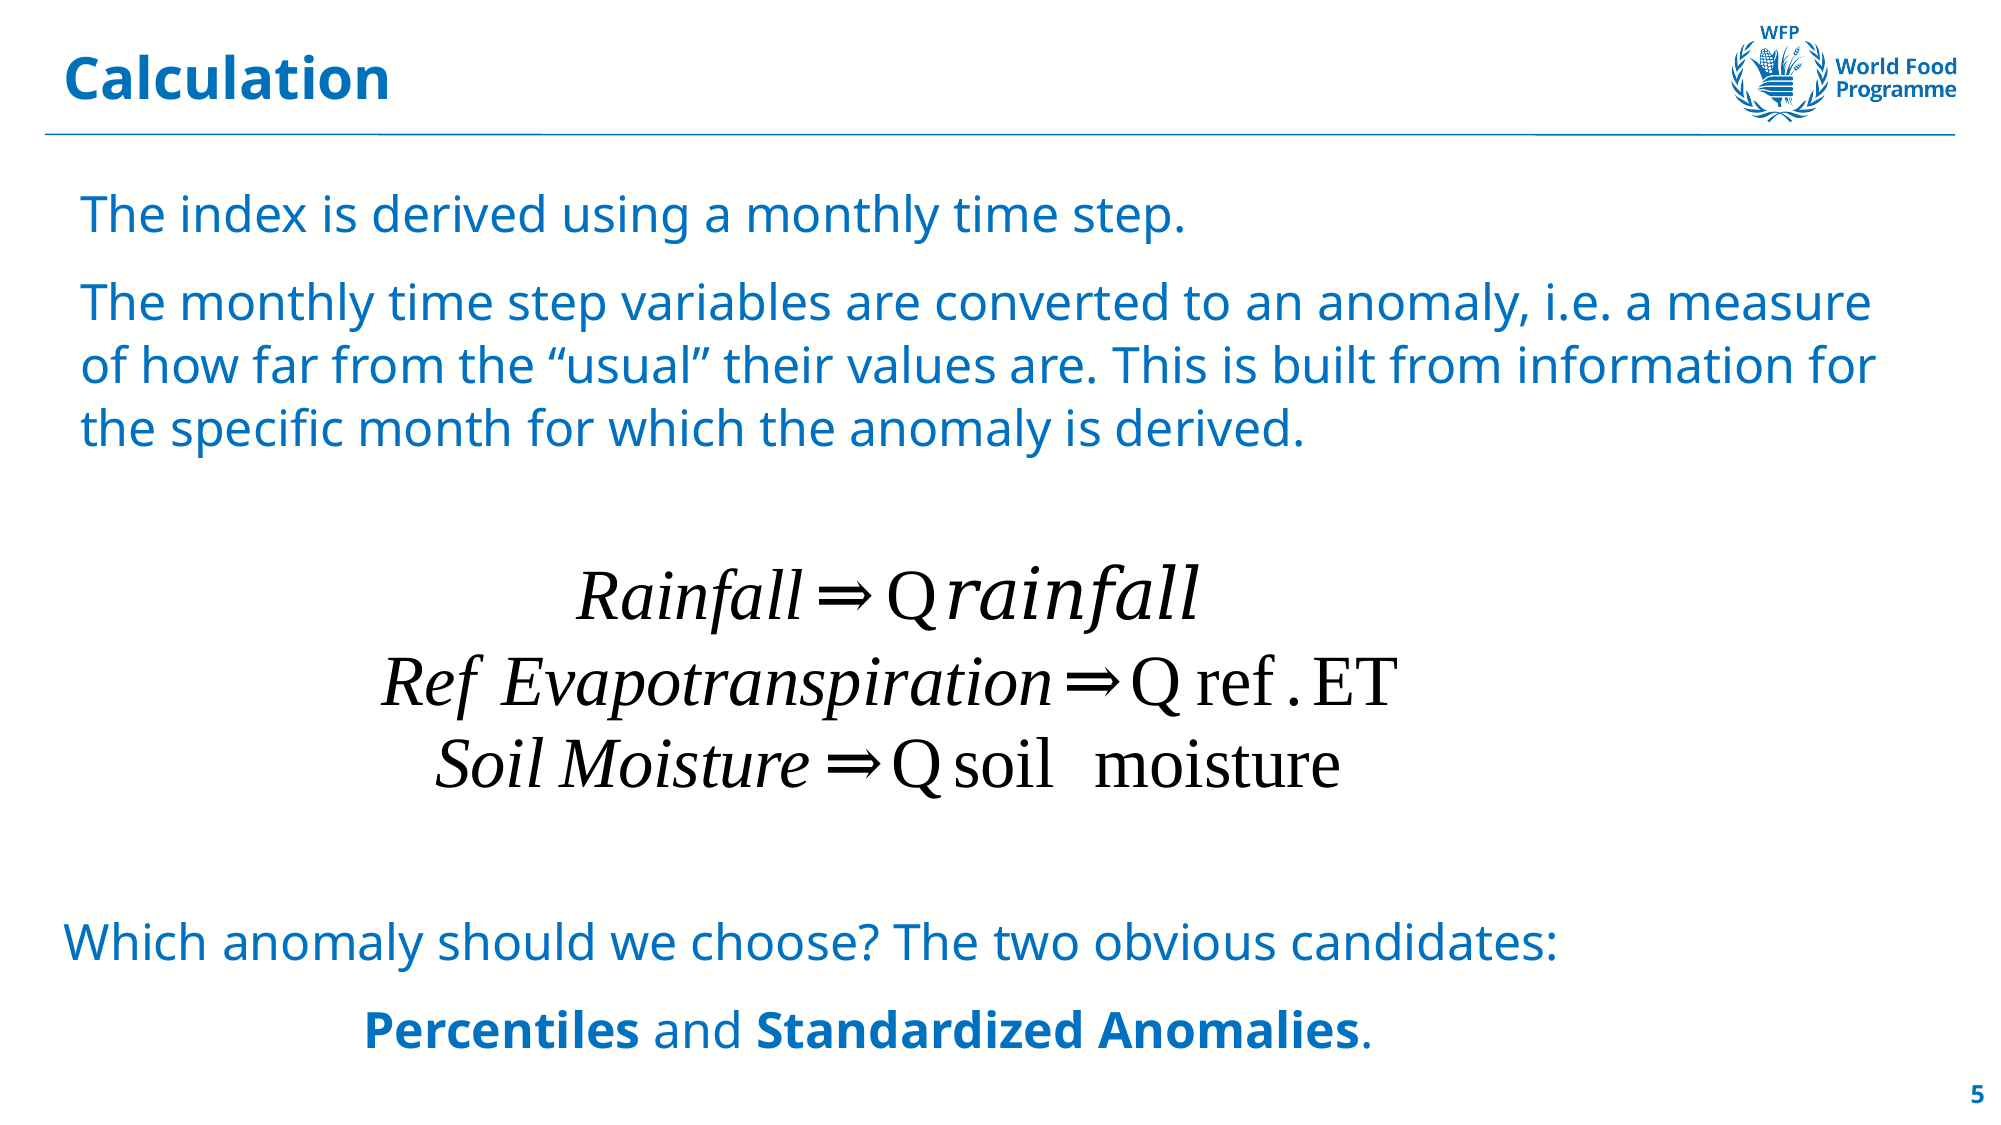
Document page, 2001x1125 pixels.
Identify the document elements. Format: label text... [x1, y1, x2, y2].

text_box The index is derived using a monthly time step. The monthly time step variables are converted to an anomaly, i.e. a measure of how far from the “usual” their values are. This is built from information for the specific month for which the anomaly is derived. [65, 172, 1935, 464]
text_box Calculation [48, 26, 707, 121]
picture [1712, 17, 1981, 129]
text_box Which anomaly should we choose? The two obvious candidates: Percentiles and Standardized Anomalies. [48, 900, 1953, 1067]
slide_number 5 [1918, 1065, 2000, 1125]
